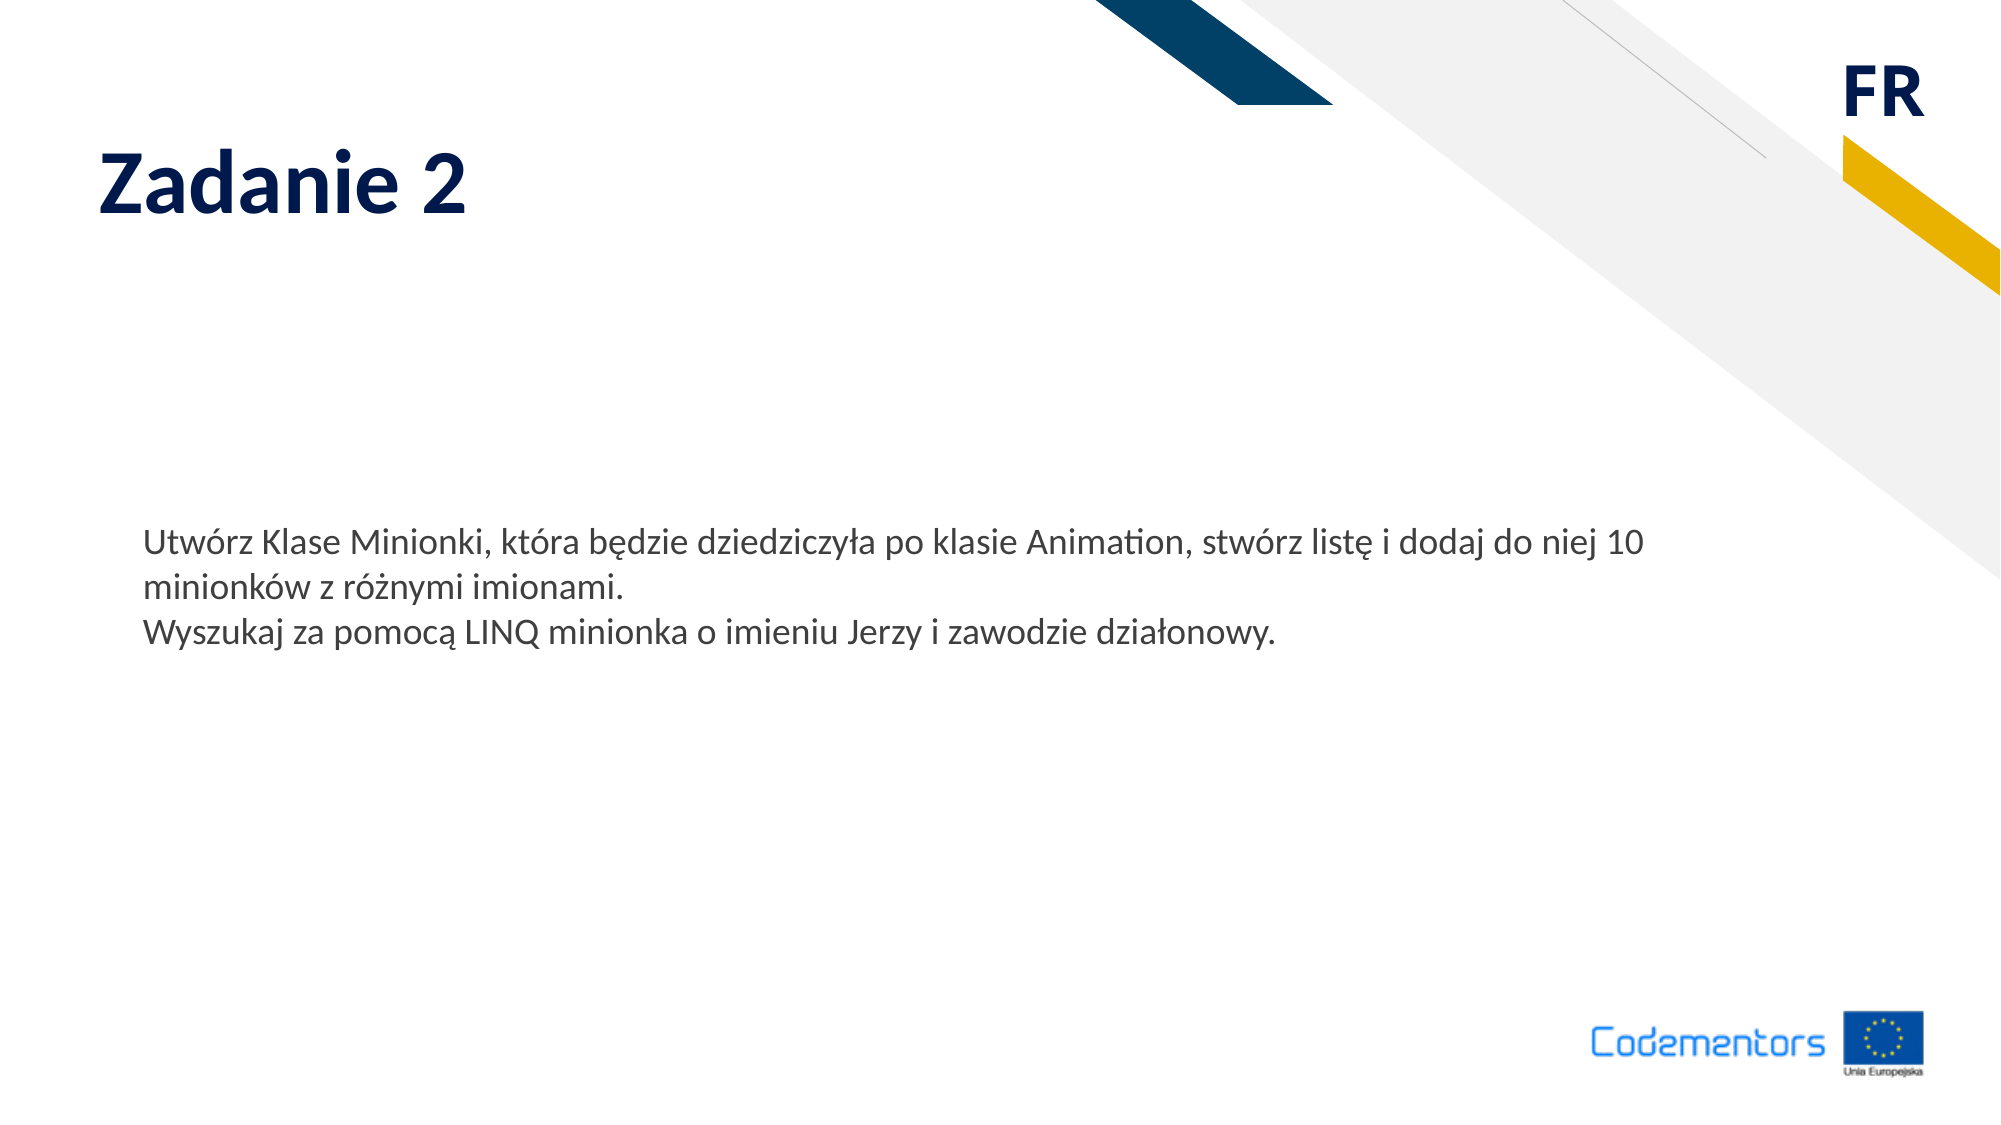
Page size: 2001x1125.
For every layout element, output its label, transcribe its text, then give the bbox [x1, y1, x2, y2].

text_box Utwórz Klase Minionki, która będzie dziedziczyła po klasie Animation, stwórz listę i dodaj do niej 10 minionków z różnymi imionami. Wyszukaj za pomocą LINQ minionka o imieniu Jerzy i zawodzie działonowy. [128, 509, 1766, 660]
picture [1591, 994, 1941, 1095]
title Zadanie 2 [85, 34, 1453, 234]
